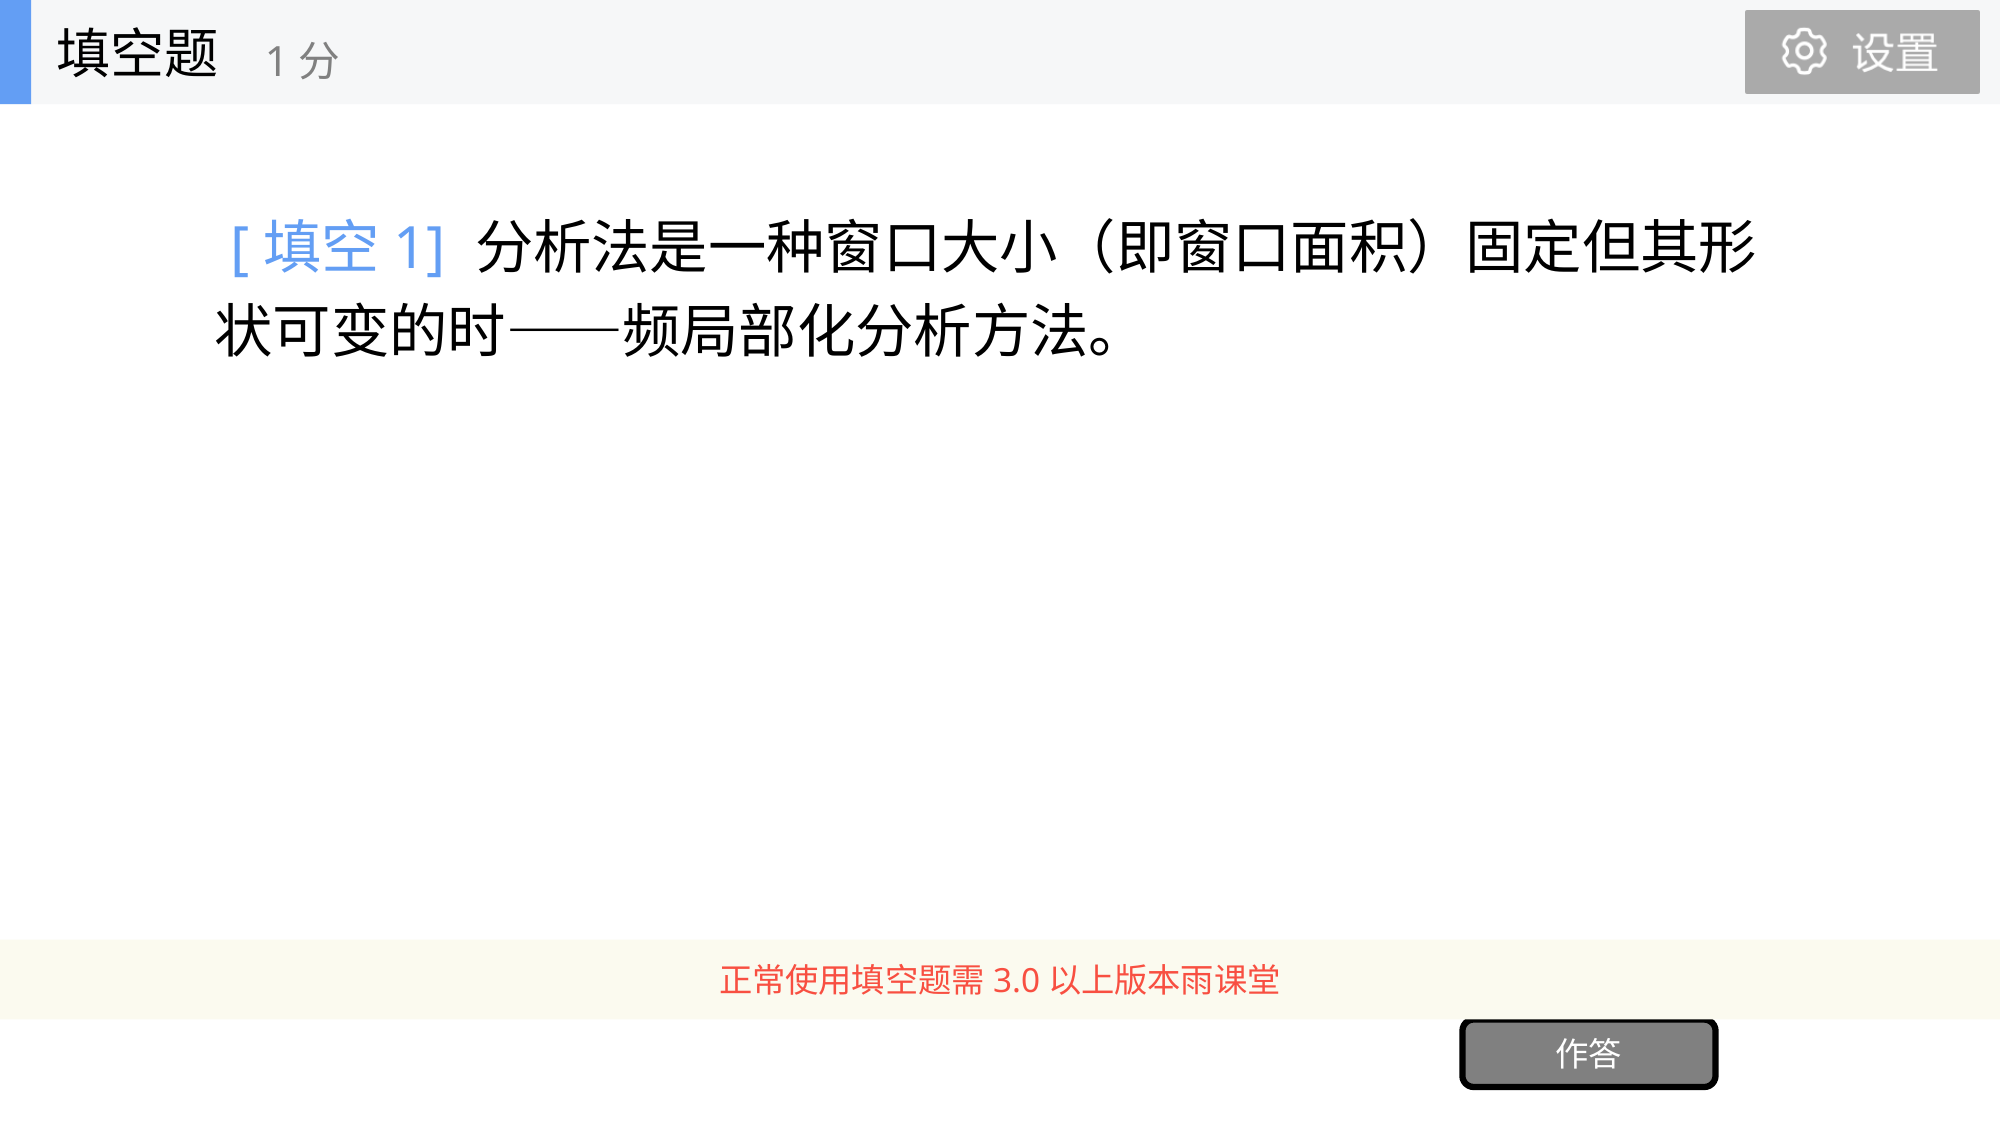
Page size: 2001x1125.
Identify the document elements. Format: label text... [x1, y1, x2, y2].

picture [1745, 10, 1980, 94]
text_box 正常使用填空题需3.0以上版本雨课堂 [0, 938, 2000, 1021]
text_box [填空1] 分析法是一种窗口大小（即窗口面积）固定但其形状可变的时——频局部化分析方法。 [200, 105, 1800, 456]
text_box 作答 [1461, 1021, 1717, 1089]
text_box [0, 0, 2000, 105]
